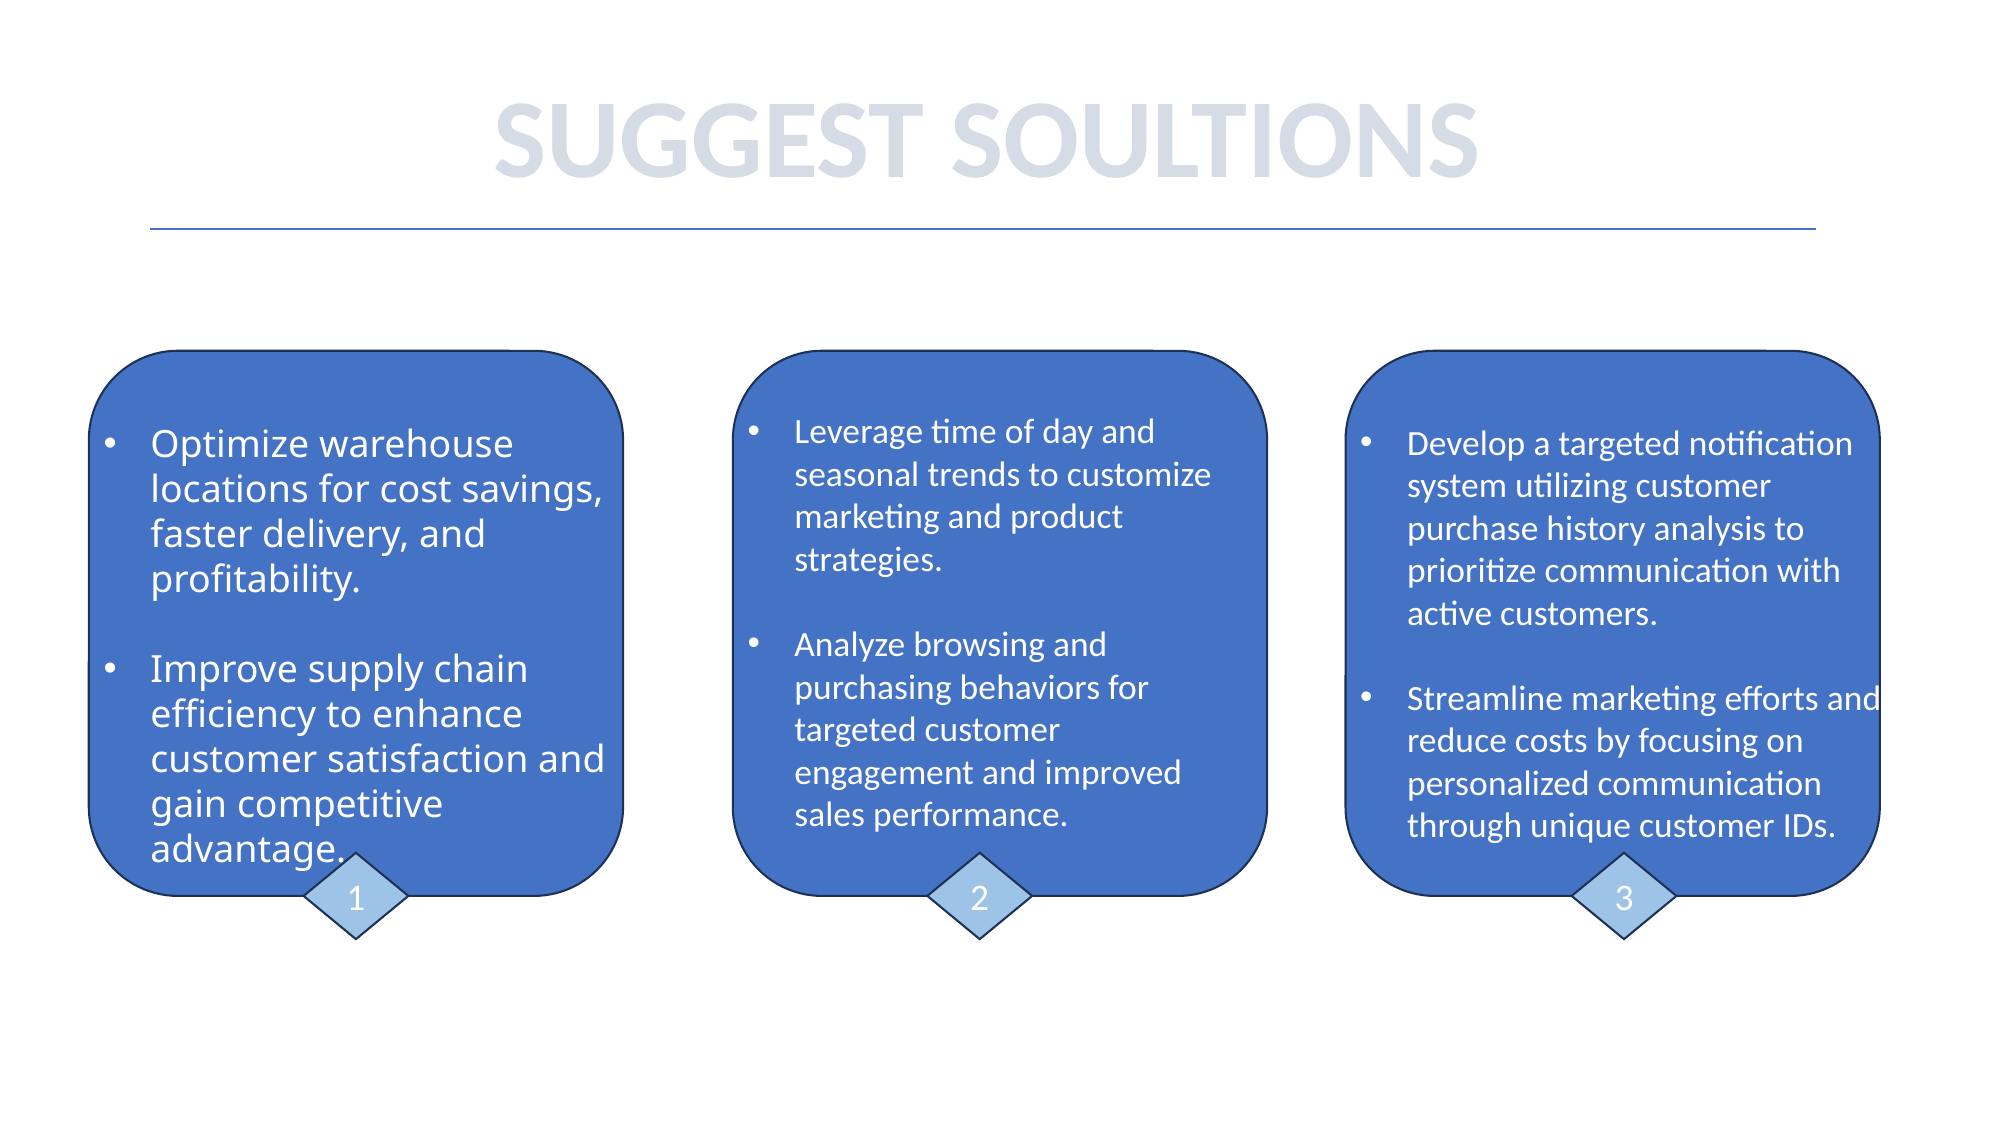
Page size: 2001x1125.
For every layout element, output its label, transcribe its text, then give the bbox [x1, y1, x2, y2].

text_box SUGGEST SOULTIONS [477, 57, 1522, 208]
text_box [122, 878, 322, 897]
text_box 1 [301, 851, 410, 941]
text_box [390, 878, 590, 897]
text_box [738, 349, 1269, 897]
text_box [92, 349, 620, 412]
text_box 3 [1570, 851, 1679, 941]
text_box Develop a targeted notification system utilizing customer purchase history analysis to prioritize communication with active customers. Streamline marketing efforts and reduce costs by focusing on personalized communication through unique customer IDs. [1345, 412, 1912, 853]
text_box 2 [925, 851, 1034, 941]
text_box [1348, 349, 1877, 412]
text_box Optimize warehouse locations for cost savings, faster delivery, and profitability. Improve supply chain efficiency to enhance customer satisfaction and gain competitive advantage. [88, 412, 639, 878]
text_box [1357, 853, 1620, 897]
text_box Leverage time of day and seasonal trends to customize marketing and product strategies. Analyze browsing and purchasing behaviors for targeted customer engagement and improved sales performance. [732, 401, 1230, 842]
text_box [1628, 853, 1869, 897]
